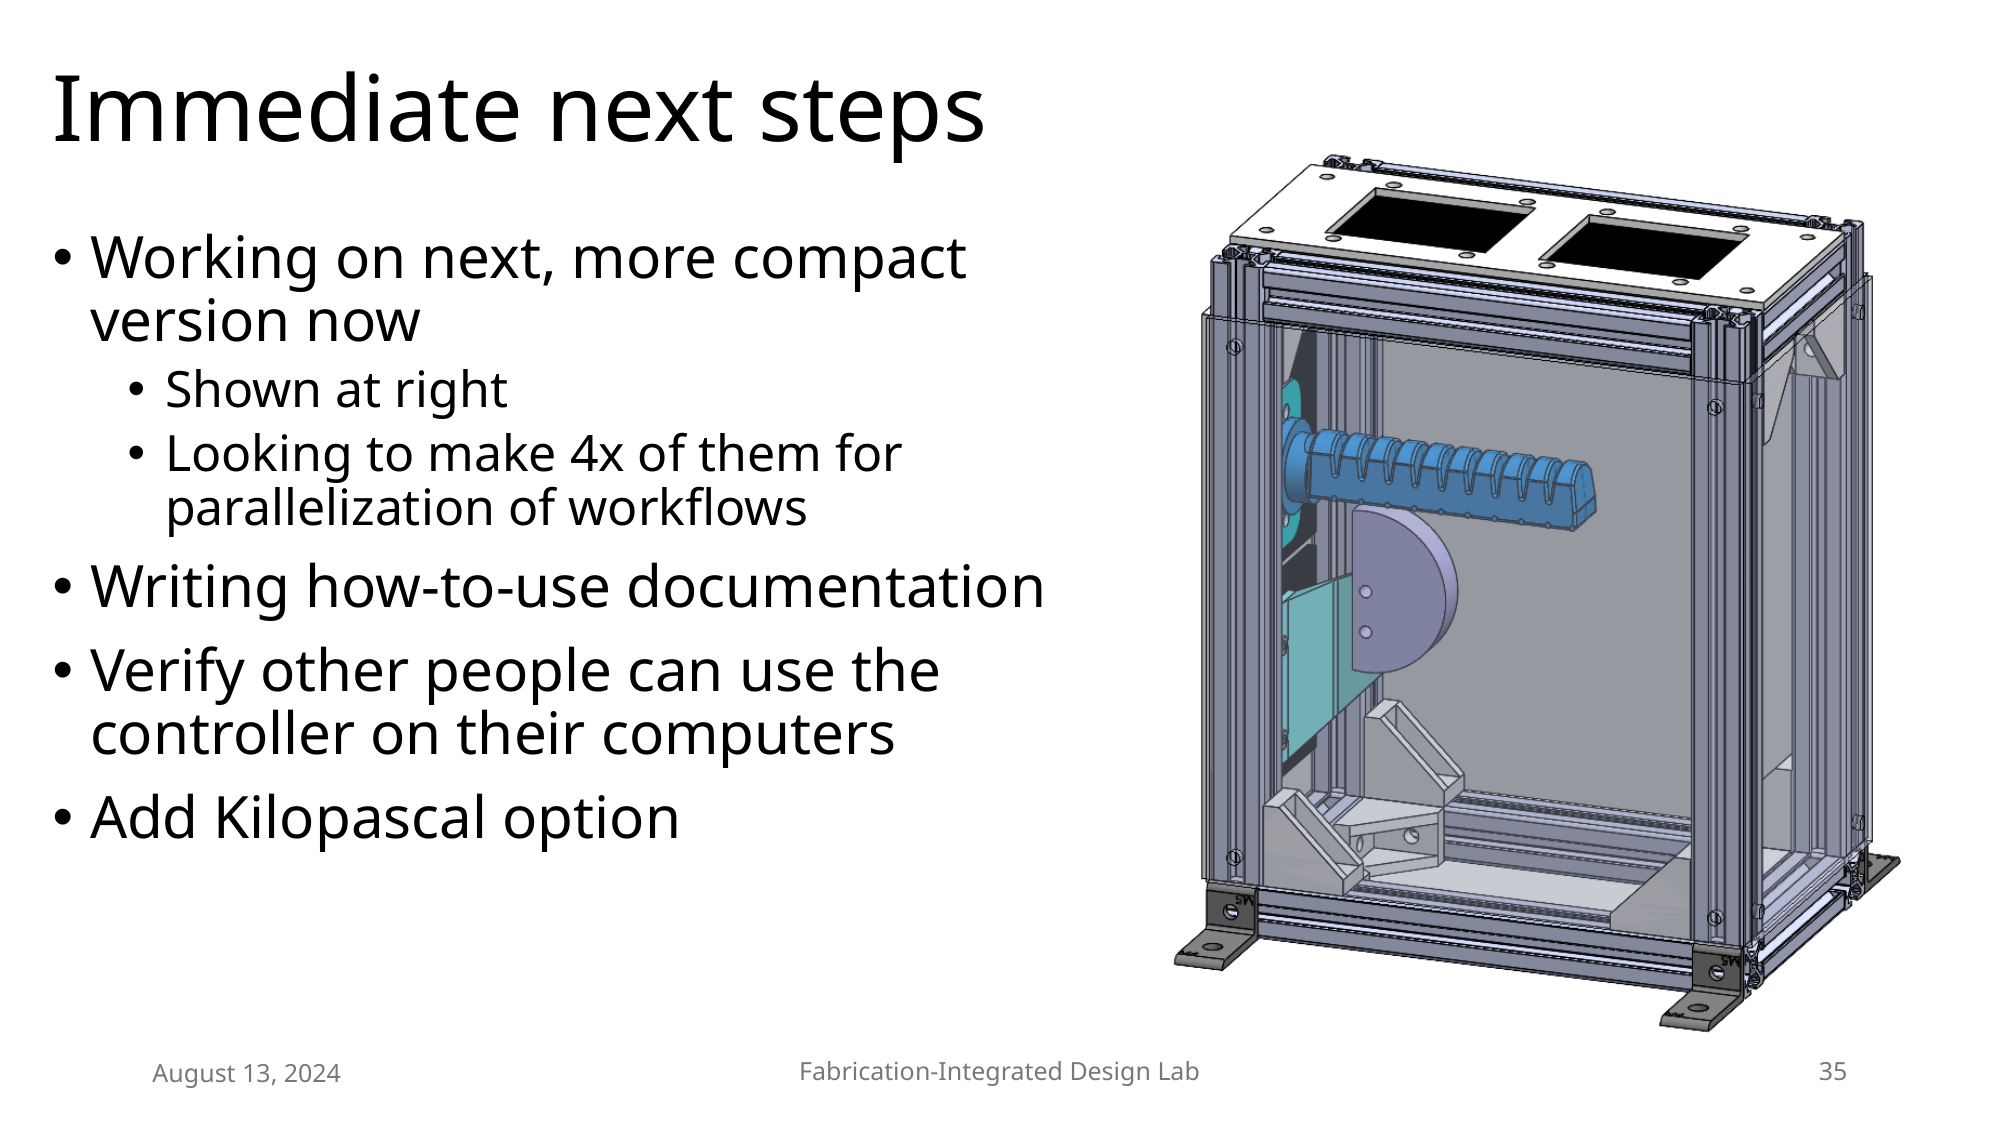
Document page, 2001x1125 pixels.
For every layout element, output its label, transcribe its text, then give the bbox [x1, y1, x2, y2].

footer Fabrication-Integrated Design Lab [662, 1042, 1338, 1103]
picture [1168, 148, 1927, 1044]
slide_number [137, 1042, 588, 1103]
title Immediate next steps [37, 3, 1763, 221]
list Working on next, more compact version now Shown at right Looking to make 4x of them for parallelization of workflows Writing how-to-use documentation Verify other people can use the controller on their computers Add Kilopascal option [37, 220, 1130, 935]
slide_number 35 [1412, 1044, 1863, 1103]
